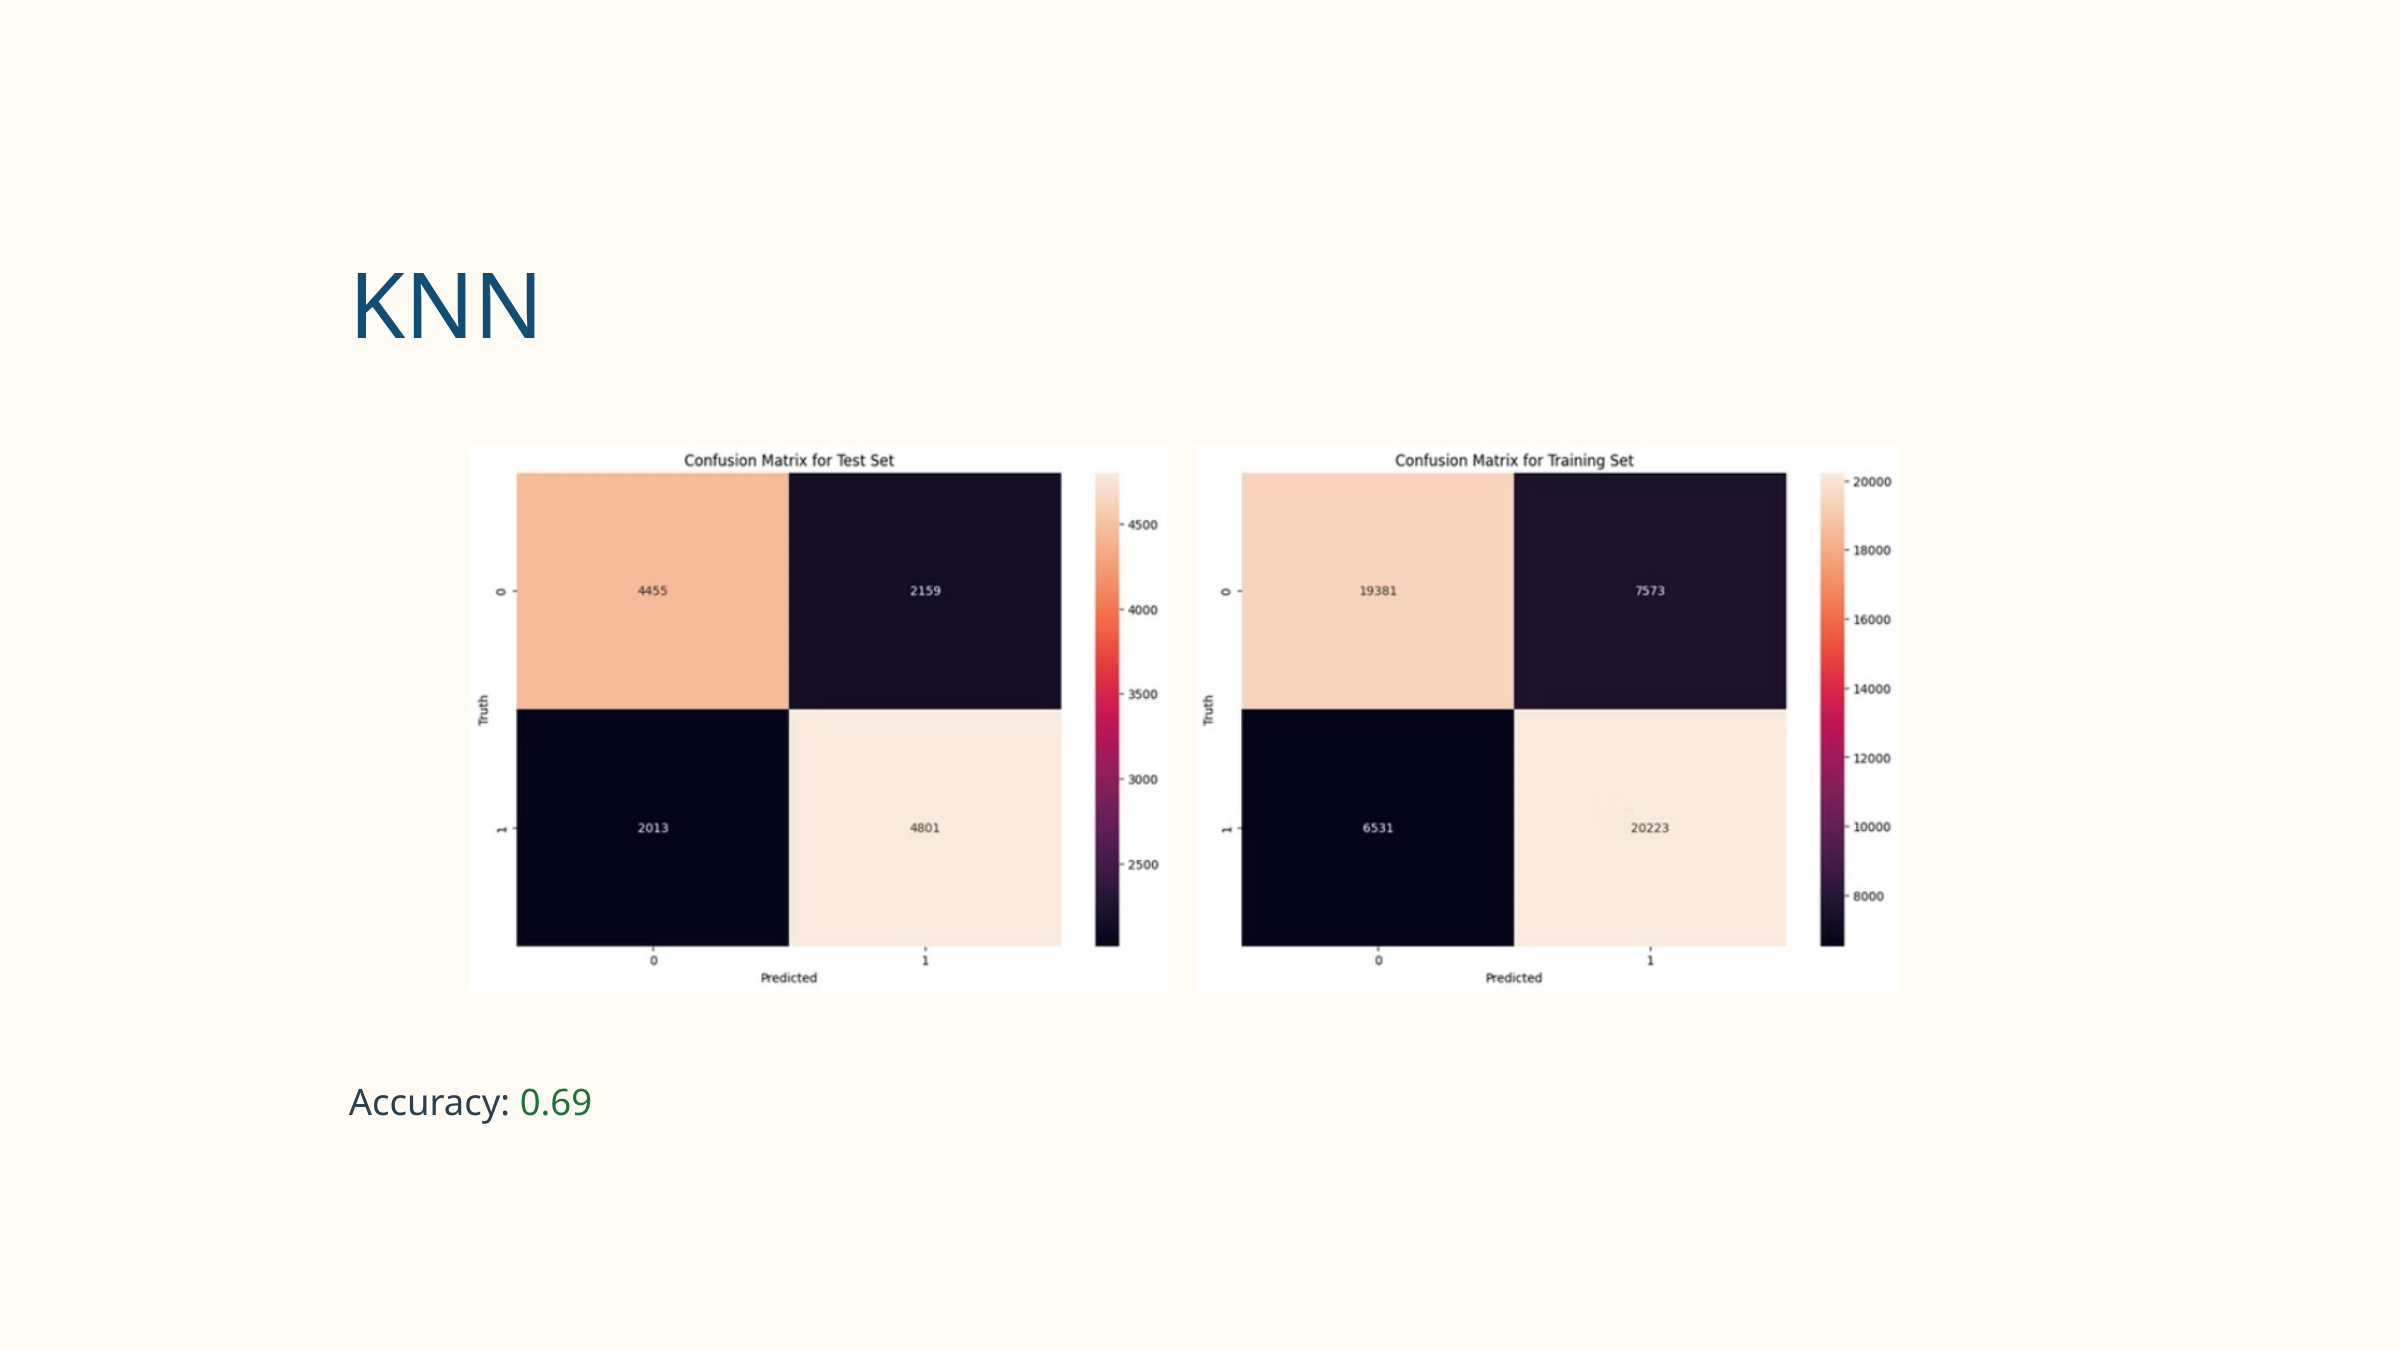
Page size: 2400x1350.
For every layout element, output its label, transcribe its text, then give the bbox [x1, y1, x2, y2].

text_box Accuracy: 0.69 [334, 1056, 2066, 1115]
picture [1195, 445, 1900, 993]
text_box KNN [334, 235, 1246, 349]
text_box [0, 0, 2400, 1350]
picture [470, 445, 1167, 993]
